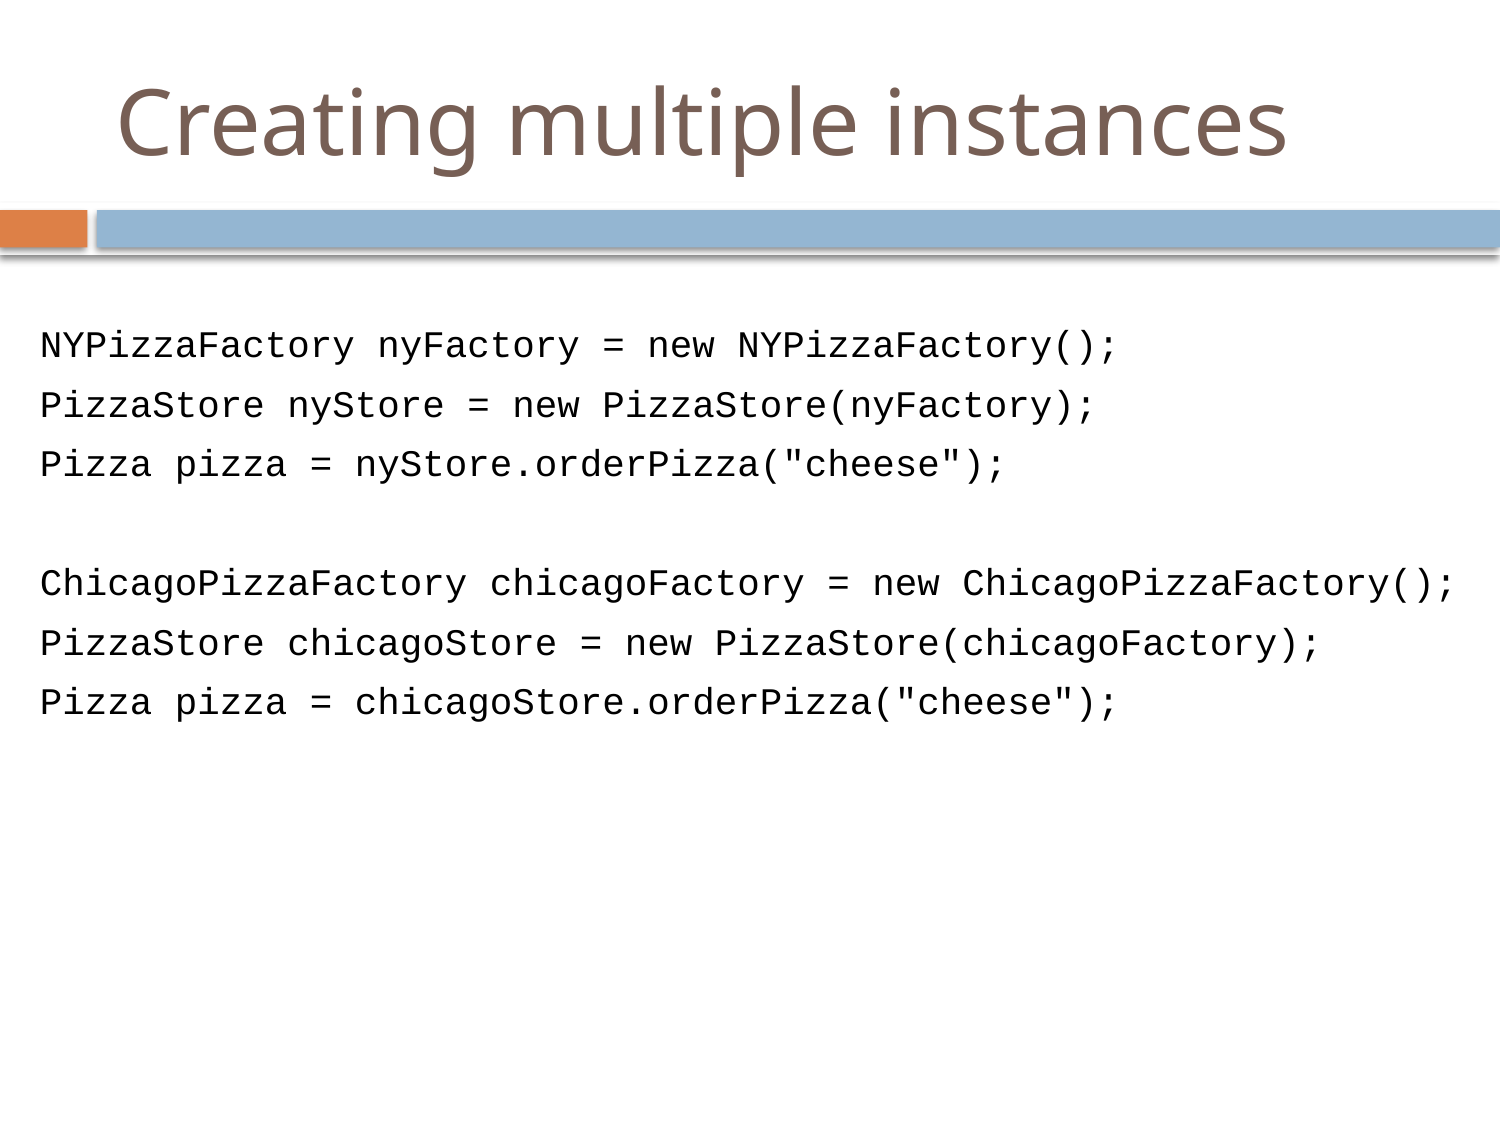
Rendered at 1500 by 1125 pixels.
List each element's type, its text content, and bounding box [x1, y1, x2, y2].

list NYPizzaFactory nyFactory = new NYPizzaFactory(); PizzaStore nyStore = new PizzaStore(nyFactory); Pizza pizza = nyStore.orderPizza("cheese"); ChicagoPizzaFactory chicagoFactory = new ChicagoPizzaFactory(); PizzaStore chicagoStore = new PizzaStore(chicagoFactory); Pizza pizza = chicagoStore.orderPizza("cheese"); [24, 312, 1500, 975]
title Creating multiple instances [100, 37, 1438, 200]
